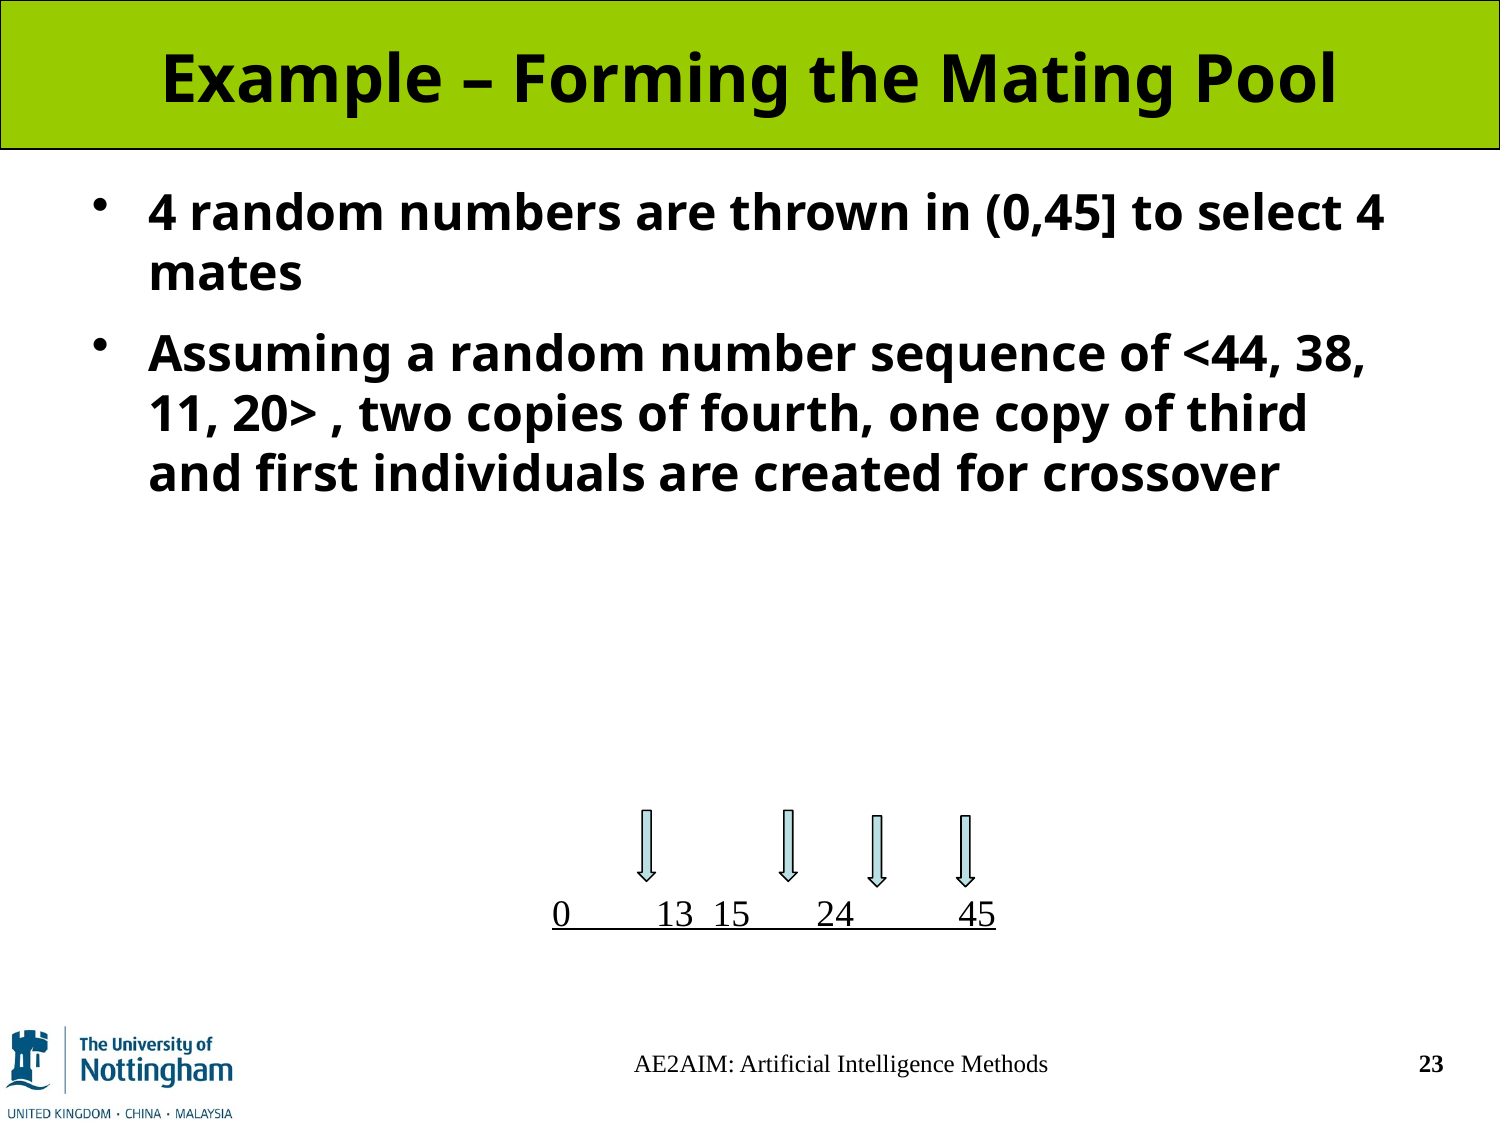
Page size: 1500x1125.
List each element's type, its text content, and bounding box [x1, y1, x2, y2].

title Example – Forming the Mating Pool [53, 2, 1447, 149]
text_box [868, 815, 887, 887]
text_box [779, 810, 798, 882]
text_box 0 13 15 24 45 [537, 881, 1093, 942]
text_box [637, 810, 656, 882]
text_box [956, 815, 975, 887]
footer AE2AIM: Artificial Intelligence Methods [430, 1039, 1259, 1118]
picture [0, 1019, 237, 1125]
slide_number 23 [1293, 1039, 1460, 1118]
list 4 random numbers are thrown in (0,45] to select 4 mates Assuming a random number sequence of <44, 38, 11, 20> , two copies of fourth, one copy of third and first individuals are created for crossover [76, 172, 1428, 1012]
